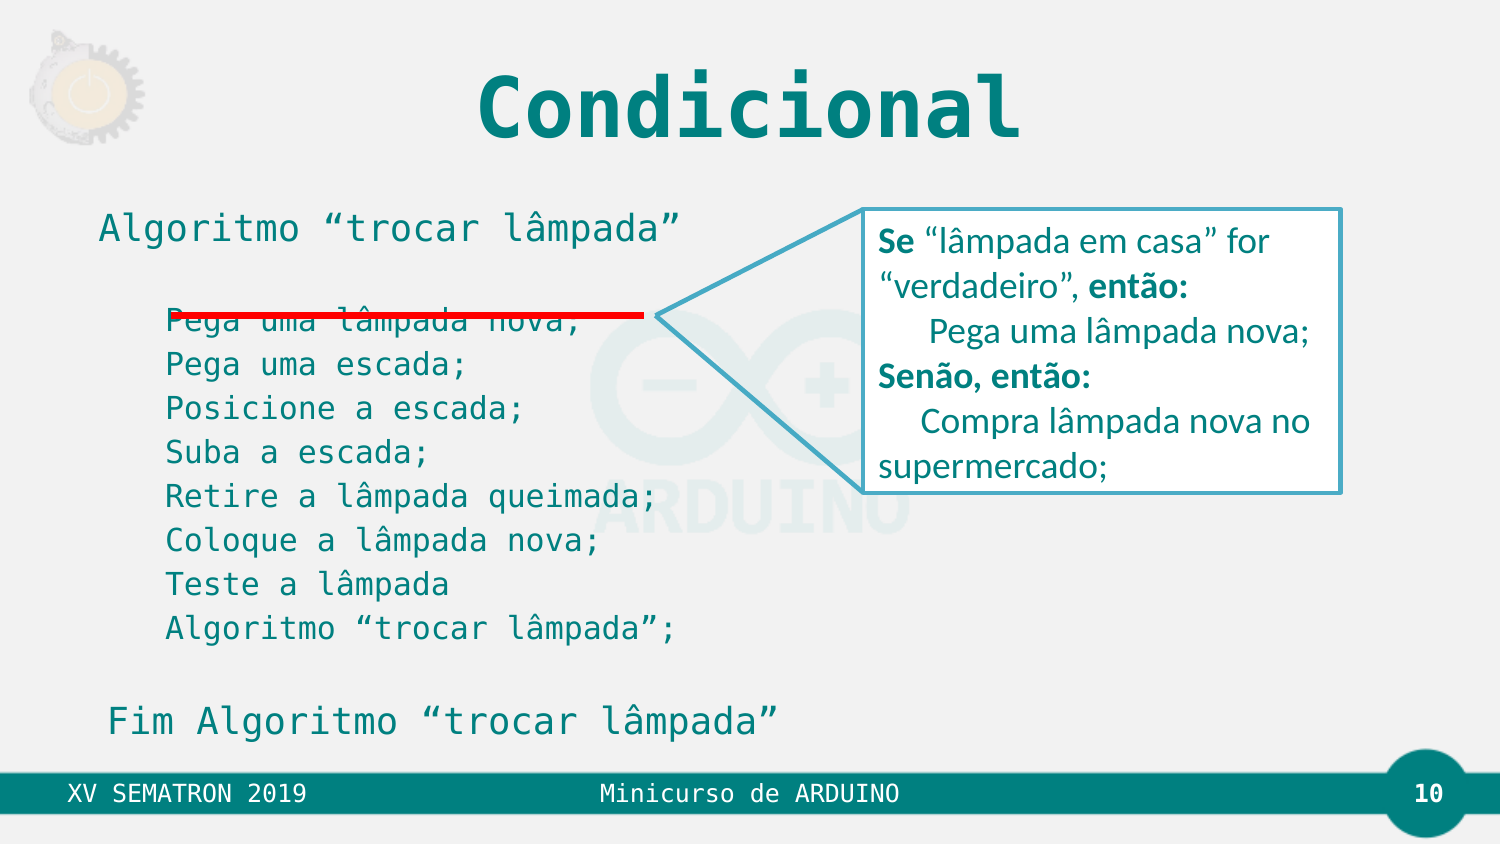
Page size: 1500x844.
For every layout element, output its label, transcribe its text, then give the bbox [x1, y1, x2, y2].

text_box Se “lâmpada em casa” for “verdadeiro”, então: Pega uma lâmpada nova; Senão, então: Compra lâmpada nova no supermercado; [863, 207, 1343, 495]
list Algoritmo “trocar lâmpada” Pega uma lâmpada nova; Pega uma escada; Posicione a escada; Suba a escada; Retire a lâmpada queimada; Coloque a lâmpada nova; Teste a lâmpada Algoritmo “trocar lâmpada”; Fim Algoritmo “trocar lâmpada” [75, 196, 1425, 754]
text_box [655, 208, 864, 314]
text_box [655, 315, 864, 493]
title Condicional [75, 33, 1425, 175]
picture [0, 0, 1500, 844]
slide_number 10 [1098, 770, 1459, 815]
